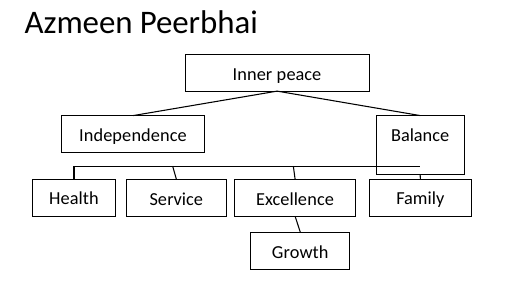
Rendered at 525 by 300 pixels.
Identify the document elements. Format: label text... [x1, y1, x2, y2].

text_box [172, 165, 177, 180]
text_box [32, 54, 472, 270]
title Azmeen Peerbhai [9, 8, 514, 39]
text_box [295, 217, 301, 233]
